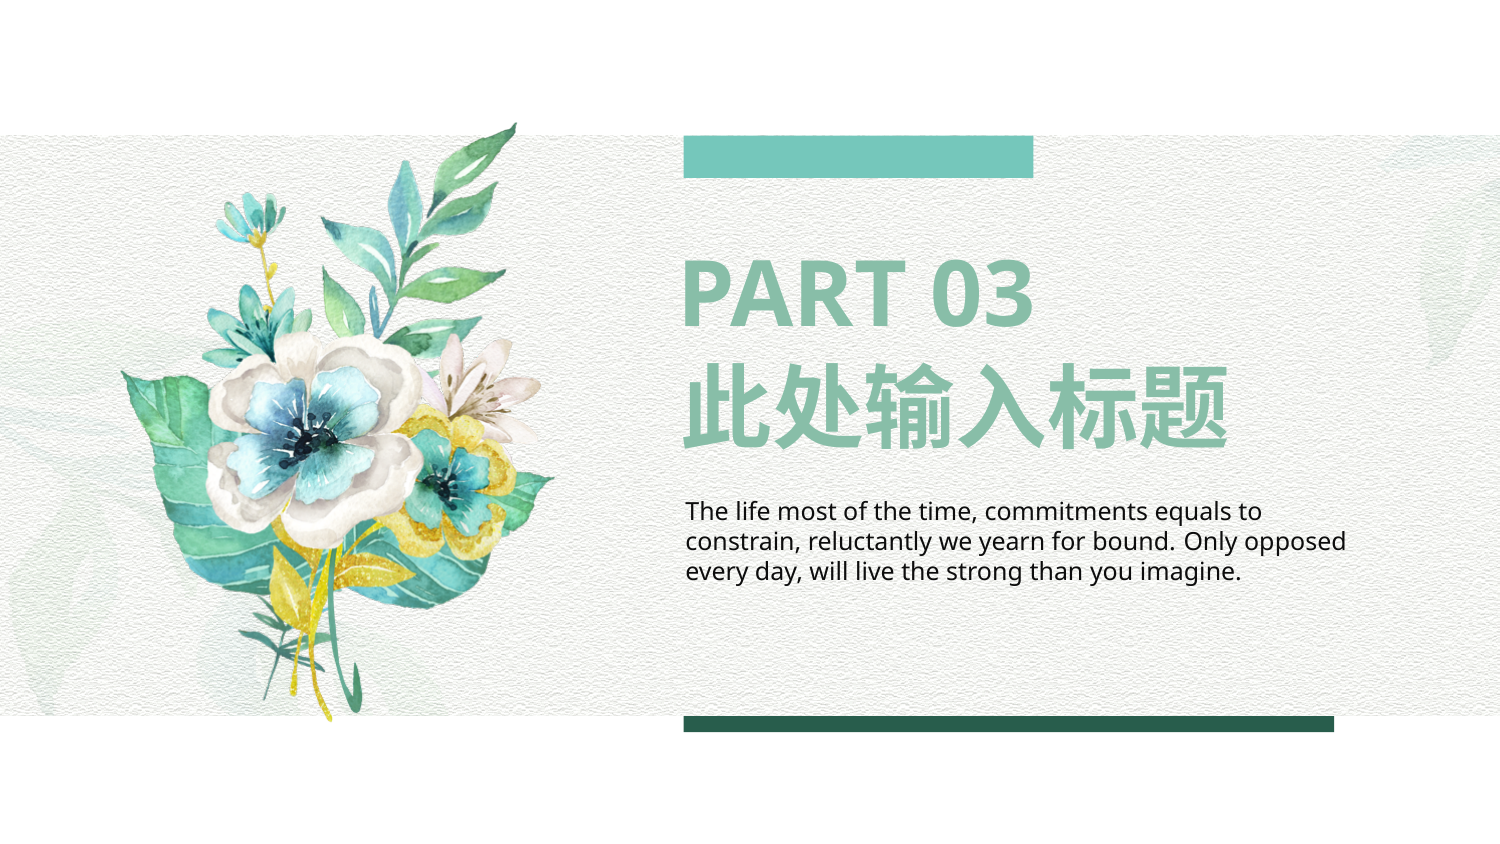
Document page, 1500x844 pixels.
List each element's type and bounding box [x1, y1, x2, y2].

text_box [683, 716, 1335, 733]
picture [0, 122, 1500, 723]
